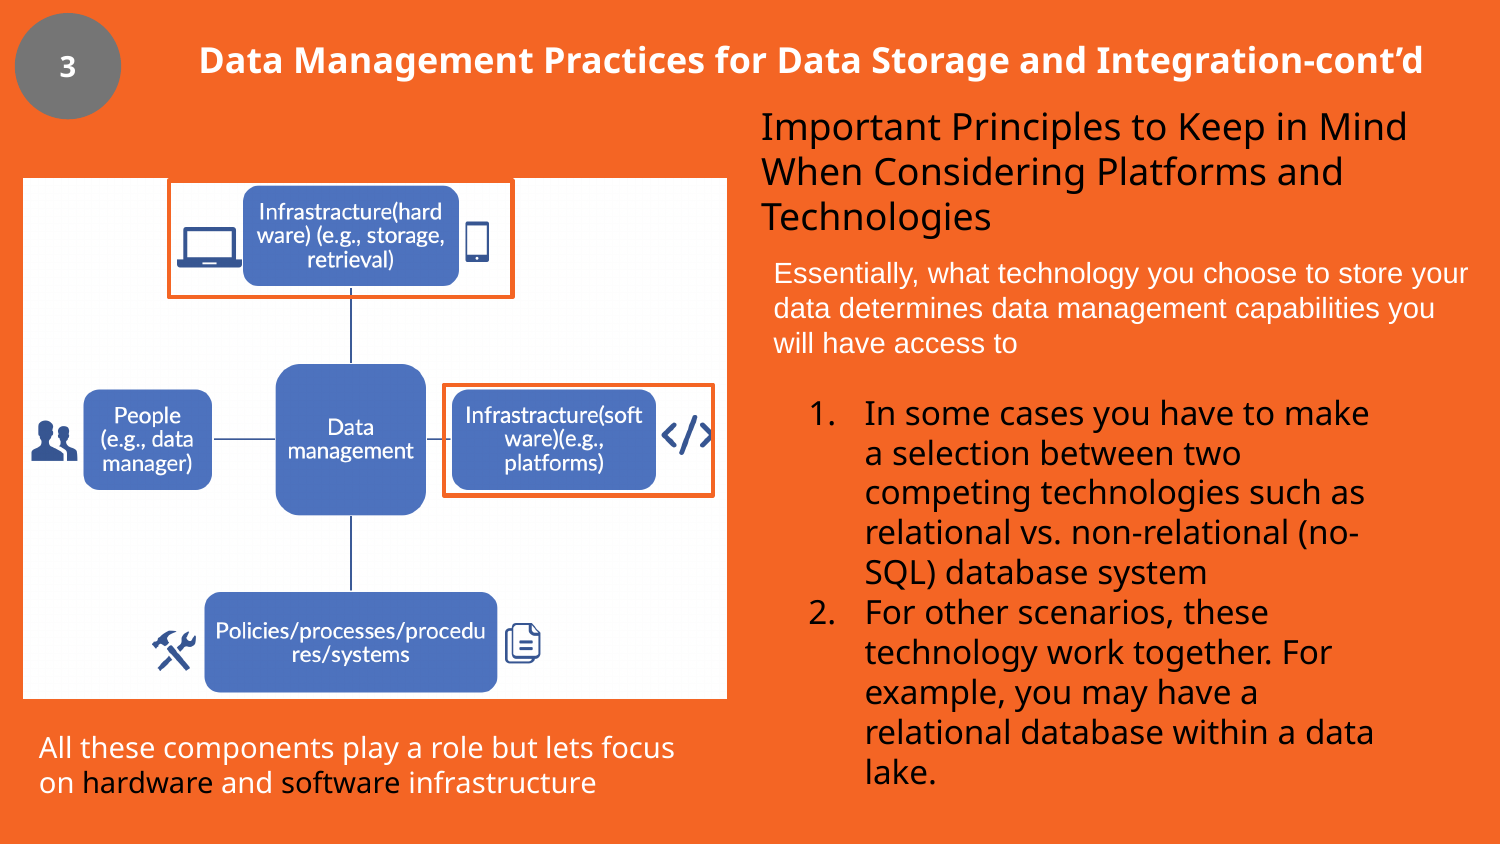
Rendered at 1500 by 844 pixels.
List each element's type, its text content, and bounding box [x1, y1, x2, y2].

picture [23, 178, 727, 699]
text_box Data Management Practices for Data Storage and Integration-cont’d [131, 6, 1493, 111]
text_box All these components play a role but lets focus on hardware and software infrastructure [23, 722, 709, 807]
text_box 3 [14, 12, 122, 120]
text_box In some cases you have to make a selection between two competing technologies such as relational vs. non-relational (no-SQL) database system For other scenarios, these technology work together. For example, you may have a relational database within a data lake. [793, 384, 1408, 799]
text_box Important Principles to Keep in Mind When Considering Platforms and Technologies [746, 95, 1493, 246]
text_box Essentially, what technology you choose to store your data determines data management capabilities you will have access to [758, 246, 1493, 367]
